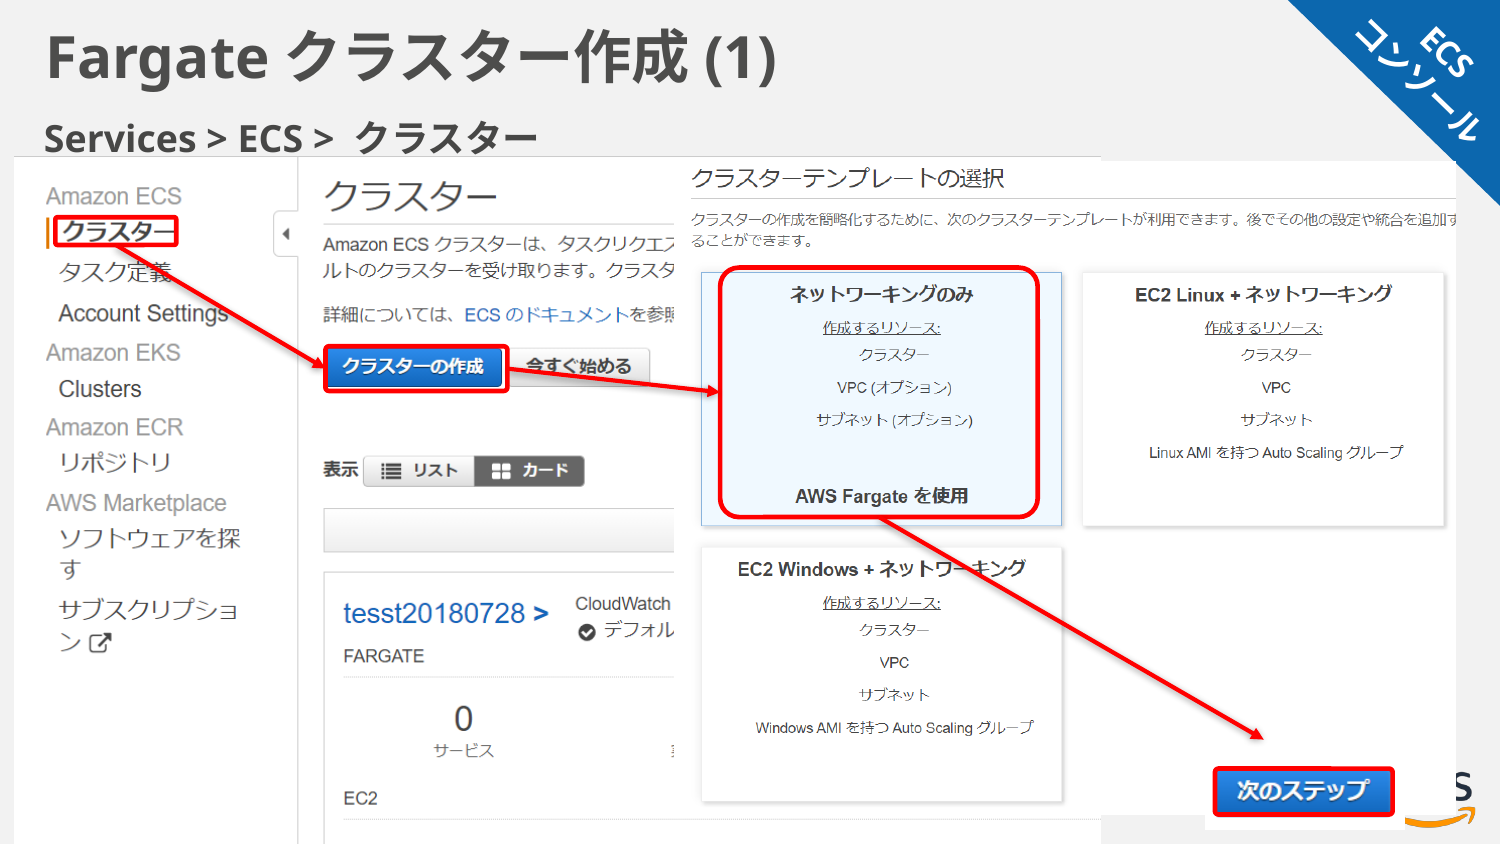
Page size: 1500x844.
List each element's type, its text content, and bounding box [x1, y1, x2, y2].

text_box ECS コンソール [1287, 0, 1500, 206]
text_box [878, 516, 1264, 740]
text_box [115, 244, 326, 369]
picture [13, 155, 1476, 844]
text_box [507, 368, 721, 393]
title Fargateクラスター作成(1) [0, 0, 1401, 111]
text_box Services > ECS > クラスター [29, 107, 556, 154]
